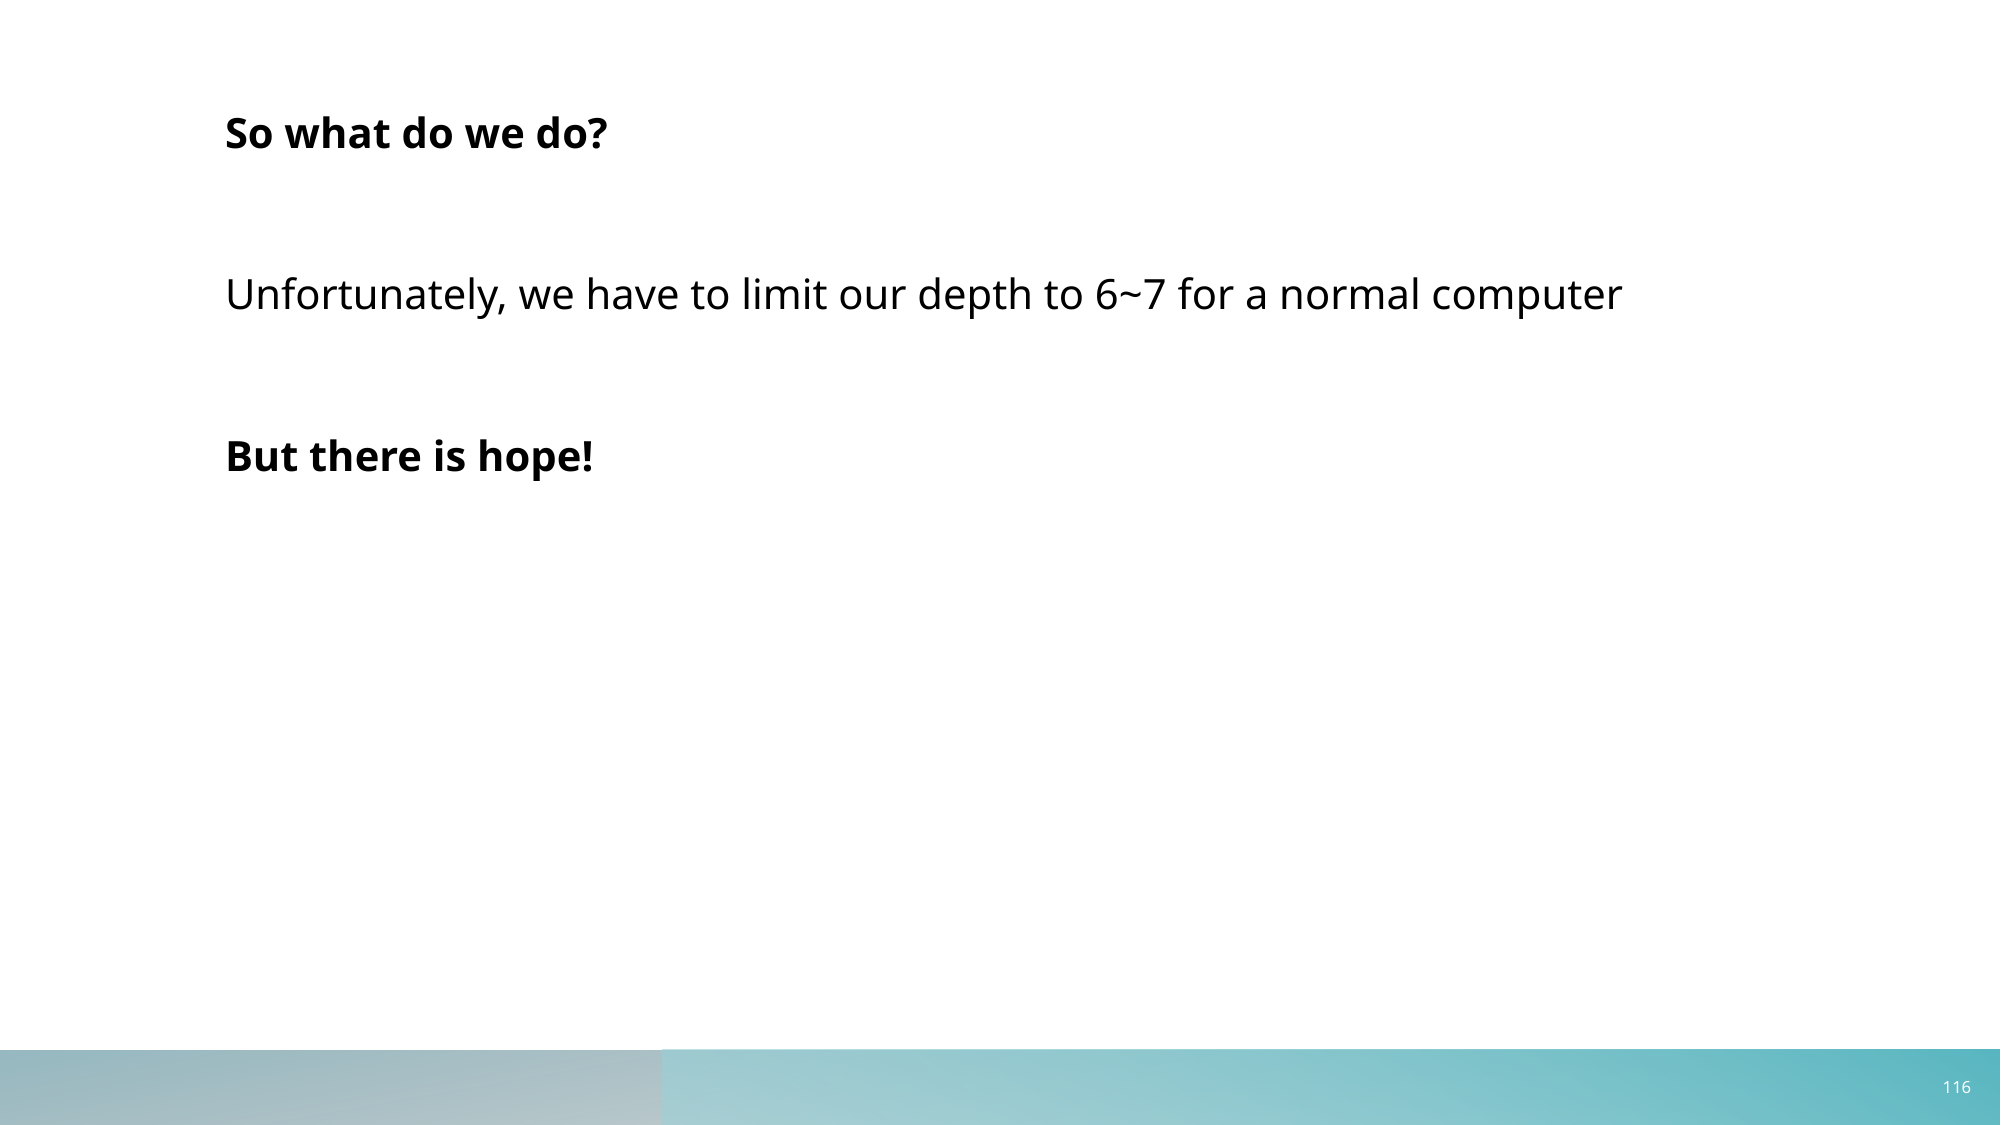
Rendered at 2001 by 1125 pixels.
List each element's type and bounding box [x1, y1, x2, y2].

list [225, 96, 1905, 996]
slide_number [1914, 1051, 1987, 1125]
